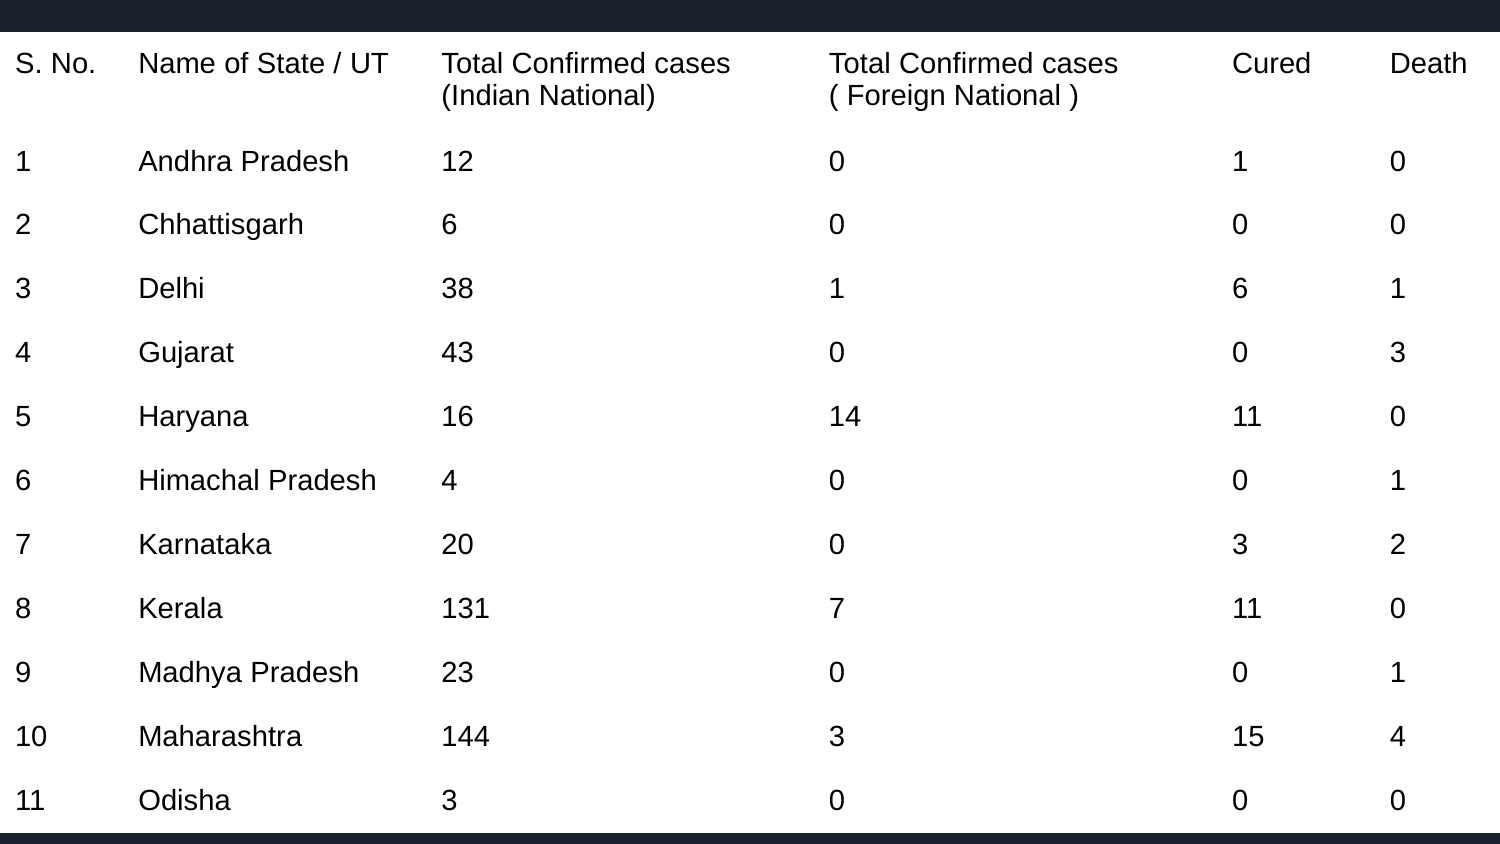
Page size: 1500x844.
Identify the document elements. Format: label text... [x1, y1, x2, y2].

table_header Total Confirmed cases (Indian National) [426, 32, 814, 130]
table_cell 6 [1217, 257, 1375, 321]
table_cell 0 [1217, 194, 1375, 257]
table_cell 0 [1375, 130, 1500, 194]
table_cell Andhra Pradesh [123, 130, 426, 194]
table_cell 0 [1375, 577, 1500, 641]
table_cell Odisha [123, 769, 426, 833]
table_cell 0 [1375, 194, 1500, 257]
table_cell 144 [426, 705, 814, 769]
table_cell 11 [0, 769, 123, 833]
table_cell 3 [1217, 513, 1375, 577]
table_cell 1 [1375, 641, 1500, 705]
table_cell 0 [1217, 449, 1375, 513]
table_cell 38 [426, 257, 814, 321]
table_cell 1 [814, 257, 1217, 321]
table_cell 11 [1217, 385, 1375, 449]
table_cell 6 [0, 449, 123, 513]
table_cell 0 [1375, 769, 1500, 833]
table_cell Karnataka [123, 513, 426, 577]
table_cell 9 [0, 641, 123, 705]
table_cell 7 [0, 513, 123, 577]
table_cell 2 [1375, 513, 1500, 577]
table_cell 0 [814, 449, 1217, 513]
table_cell 15 [1217, 705, 1375, 769]
table_cell 20 [426, 513, 814, 577]
table_header Cured [1217, 32, 1375, 130]
table_cell 0 [1217, 641, 1375, 705]
table_cell 0 [814, 513, 1217, 577]
table_cell 0 [814, 194, 1217, 257]
table_header Name of State / UT [123, 32, 426, 130]
table_cell Haryana [123, 385, 426, 449]
table_cell 23 [426, 641, 814, 705]
table_cell 43 [426, 321, 814, 385]
table_cell 0 [814, 130, 1217, 194]
table_cell Chhattisgarh [123, 194, 426, 257]
table_cell Himachal Pradesh [123, 449, 426, 513]
table_cell 3 [0, 257, 123, 321]
table_cell 11 [1217, 577, 1375, 641]
table_header Death [1375, 32, 1500, 130]
table_cell 4 [1375, 705, 1500, 769]
table_cell 4 [0, 321, 123, 385]
table_cell 0 [814, 321, 1217, 385]
table_cell 1 [1375, 257, 1500, 321]
table_cell 7 [814, 577, 1217, 641]
table_cell 0 [1217, 321, 1375, 385]
table_header S. No. [0, 32, 123, 130]
table_cell 0 [1217, 769, 1375, 833]
table_cell 10 [0, 705, 123, 769]
table_cell 3 [426, 769, 814, 833]
table_cell Gujarat [123, 321, 426, 385]
table_cell 131 [426, 577, 814, 641]
table_cell 0 [1375, 385, 1500, 449]
table_cell 1 [0, 130, 123, 194]
table_cell 16 [426, 385, 814, 449]
table_cell 6 [426, 194, 814, 257]
table_cell Maharashtra [123, 705, 426, 769]
table_cell 8 [0, 577, 123, 641]
table_header Total Confirmed cases ( Foreign National ) [814, 32, 1217, 130]
table_cell 5 [0, 385, 123, 449]
table_cell 4 [426, 449, 814, 513]
table_cell 0 [814, 641, 1217, 705]
table_cell 1 [1217, 130, 1375, 194]
table_cell 12 [426, 130, 814, 194]
table_cell 1 [1375, 449, 1500, 513]
table_cell 3 [814, 705, 1217, 769]
table_cell 0 [814, 769, 1217, 833]
table_cell 2 [0, 194, 123, 257]
text_box [37, 17, 214, 84]
table_cell Kerala [123, 577, 426, 641]
table_cell 14 [814, 385, 1217, 449]
table_cell 3 [1375, 321, 1500, 385]
table_cell Delhi [123, 257, 426, 321]
table_cell Madhya Pradesh [123, 641, 426, 705]
